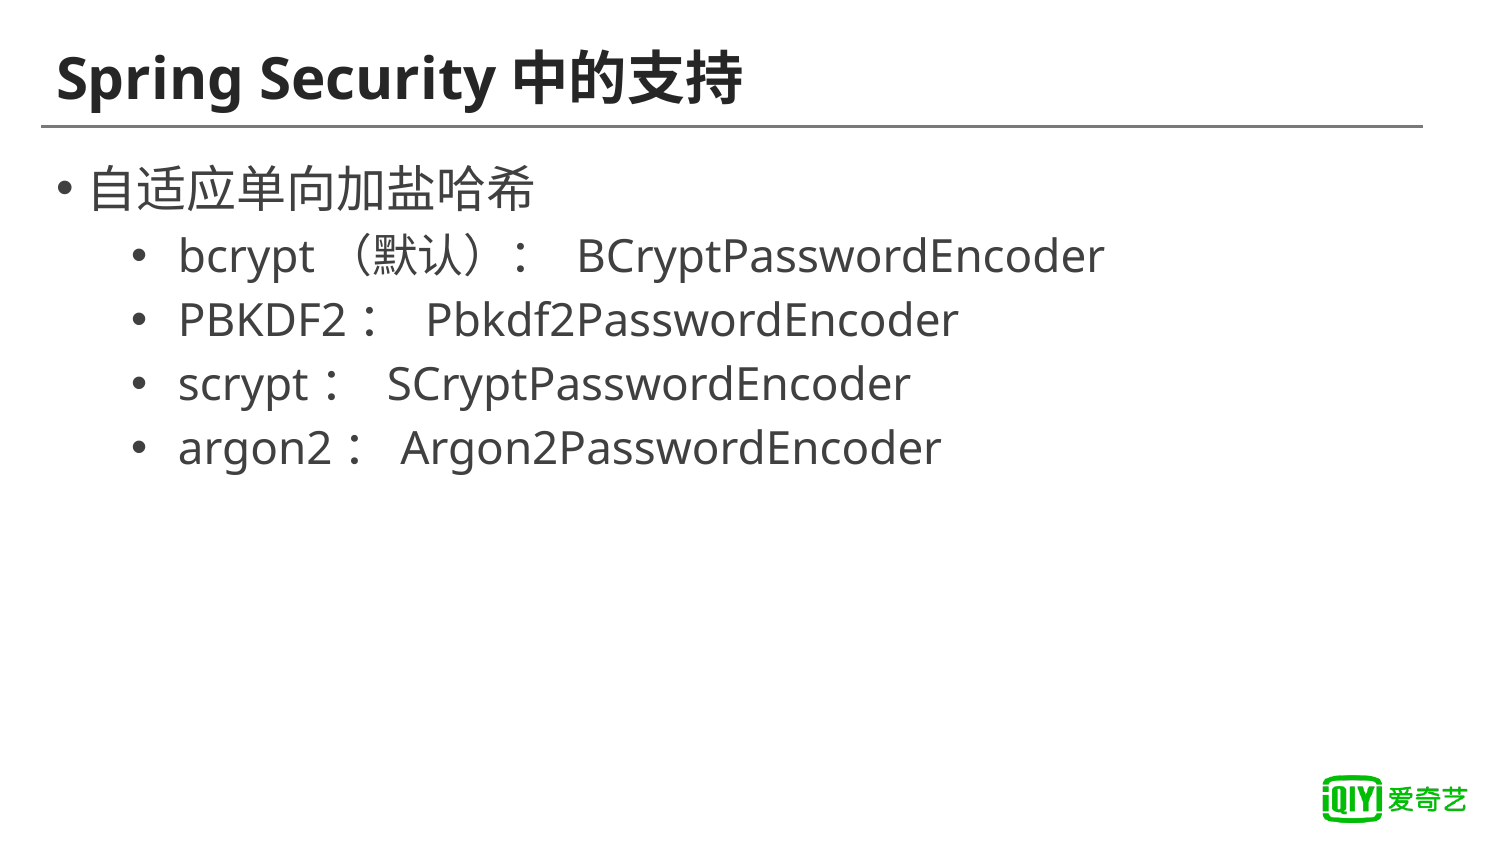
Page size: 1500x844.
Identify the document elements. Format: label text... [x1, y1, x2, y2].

picture [1305, 764, 1483, 836]
title Spring Security中的支持 [41, 33, 1424, 115]
text_box 自适应单向加盐哈希 bcrypt（默认）： BCryptPasswordEncoder PBKDF2： Pbkdf2PasswordEncoder scrypt： SCryptPasswordEncoder argon2：Argon2PasswordEncoder [41, 150, 1459, 529]
